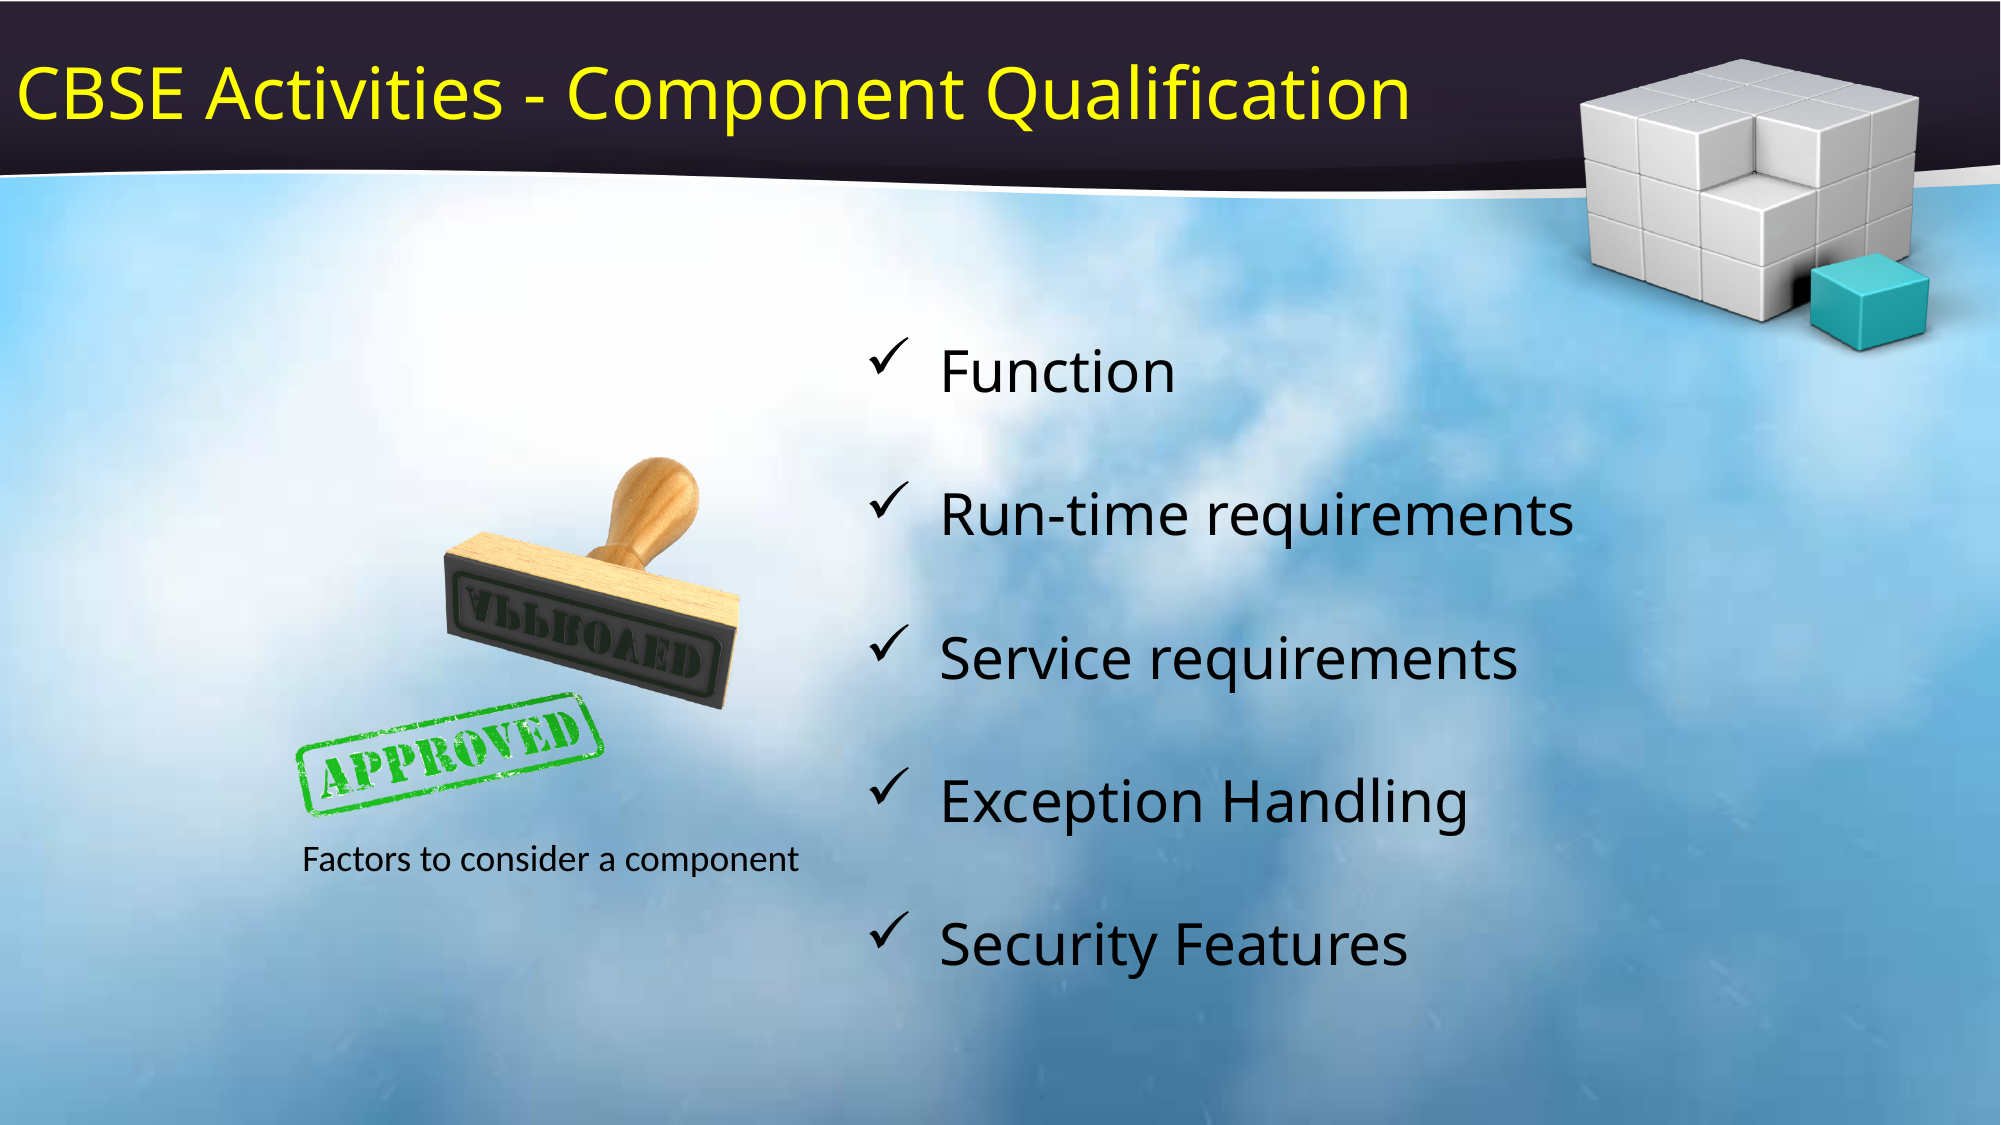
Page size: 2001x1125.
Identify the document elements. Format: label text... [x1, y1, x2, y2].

text_box Security Features [849, 900, 1575, 985]
text_box Factors to consider a component [287, 826, 894, 886]
text_box Run-time requirements [849, 470, 1713, 555]
text_box Function [849, 326, 1375, 412]
title CBSE Activities - Component Qualification [0, 0, 1438, 186]
text_box Service requirements [849, 613, 1575, 699]
text_box Exception Handling [849, 756, 1575, 842]
picture [0, 0, 2001, 1125]
